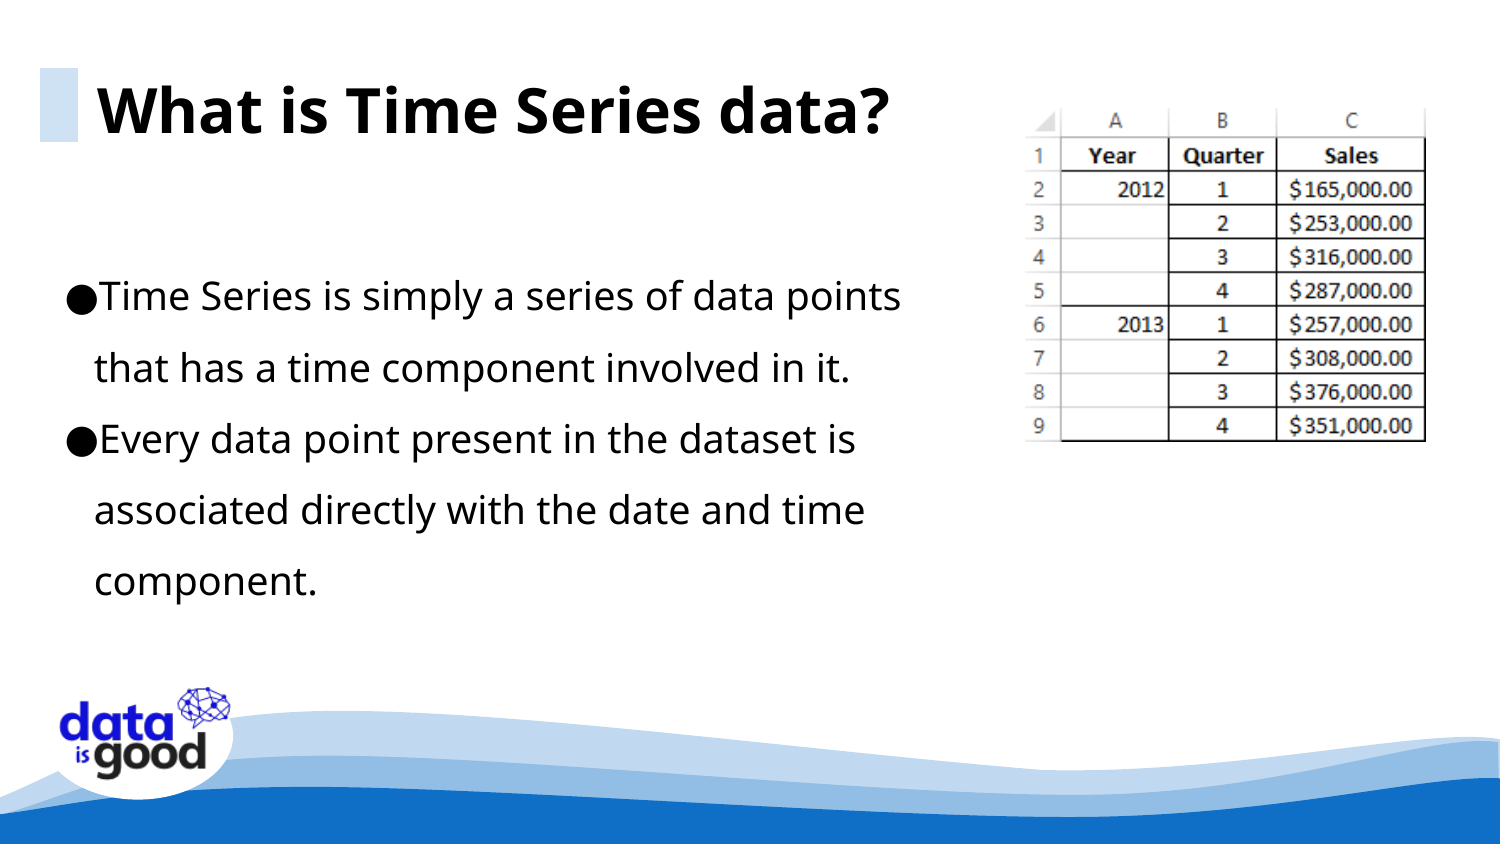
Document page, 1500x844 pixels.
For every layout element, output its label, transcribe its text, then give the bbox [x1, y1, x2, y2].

text_box Time Series is simply a series of data points that has a time component involved in it. Every data point present in the dataset is associated directly with the date and time component. [58, 241, 966, 614]
picture [58, 685, 231, 804]
picture [1025, 108, 1426, 442]
text_box What is Time Series data? [91, 65, 1356, 153]
